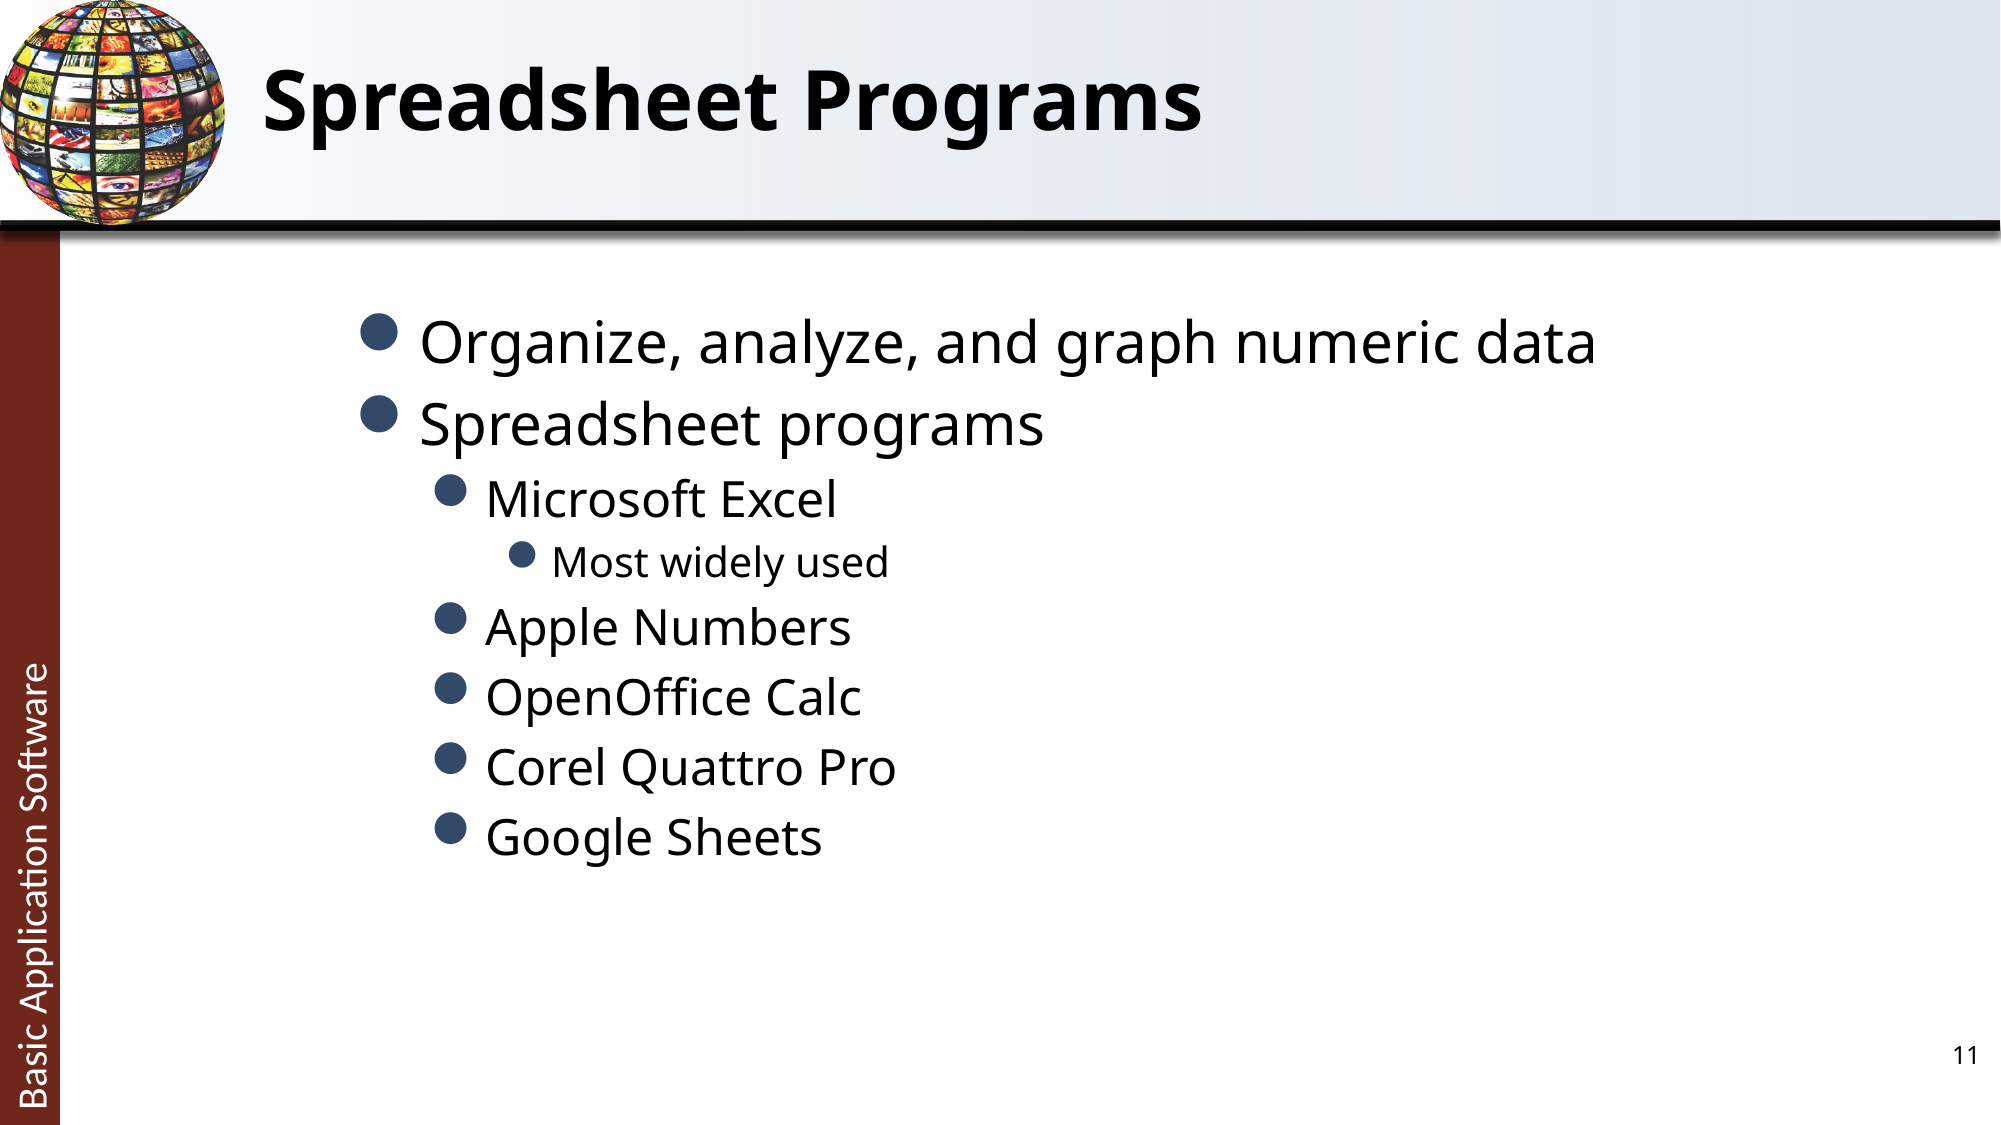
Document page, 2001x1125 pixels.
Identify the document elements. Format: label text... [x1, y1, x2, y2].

title Spreadsheet Programs [247, 0, 1985, 195]
picture [0, 0, 225, 225]
list Organize, analyze, and graph numeric data Spreadsheet programs Microsoft Excel Most widely used Apple Numbers OpenOffice Calc Corel Quattro Pro Google Sheets [340, 298, 1900, 1005]
slide_number 11 [1795, 1033, 1996, 1079]
